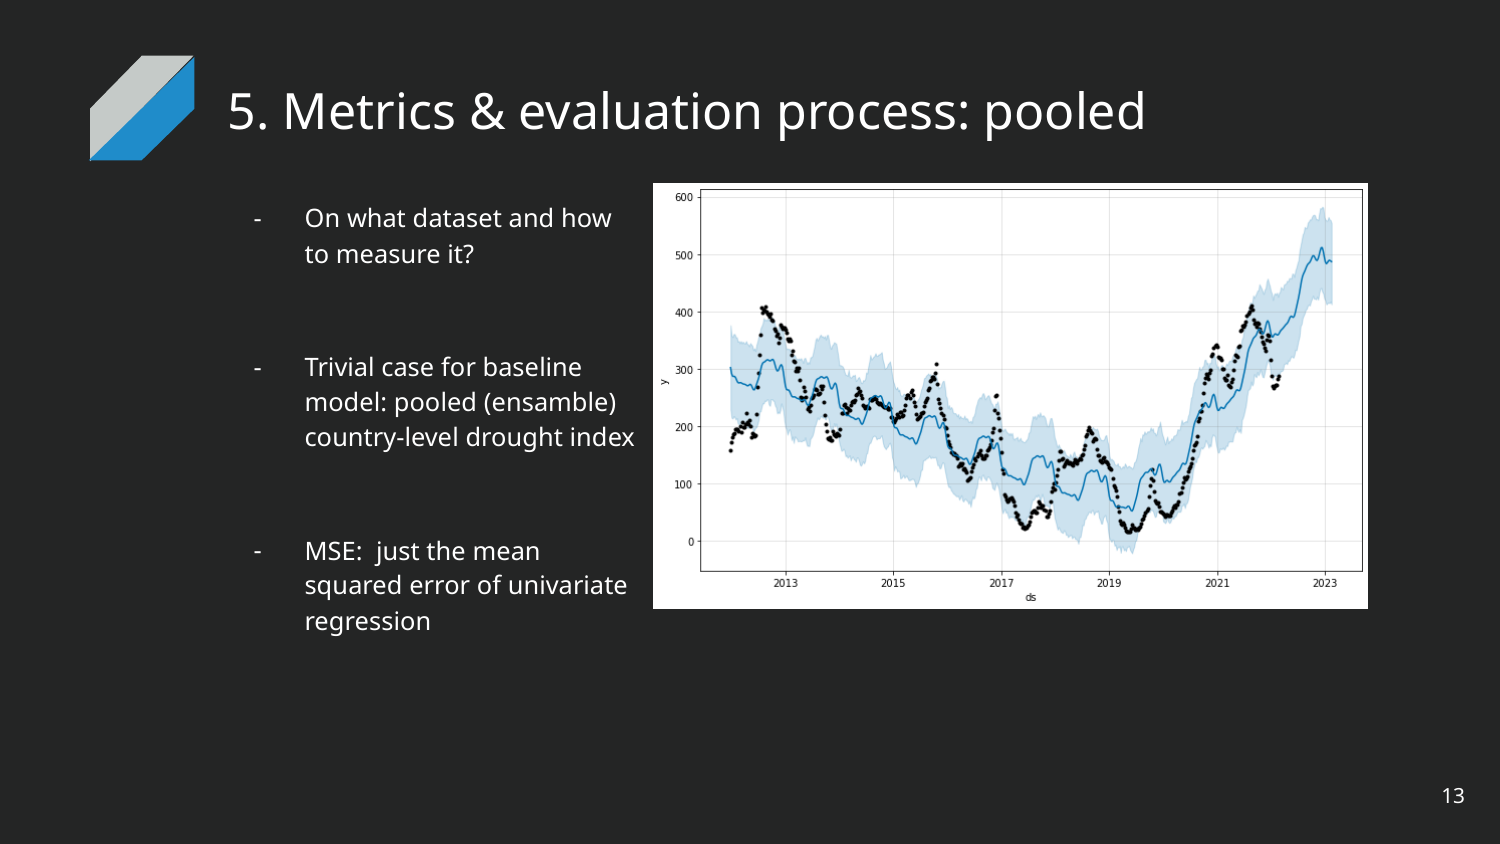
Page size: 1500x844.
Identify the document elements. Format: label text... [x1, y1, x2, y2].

slide_number ‹#› [1389, 764, 1480, 830]
list On what dataset and how to measure it? Trivial case for baseline model: pooled (ensamble) country-level drought index MSE: just the mean squared error of univariate regression [212, 183, 654, 661]
picture [653, 182, 1368, 609]
title 5. Metrics & evaluation process: pooled [212, 64, 1368, 183]
